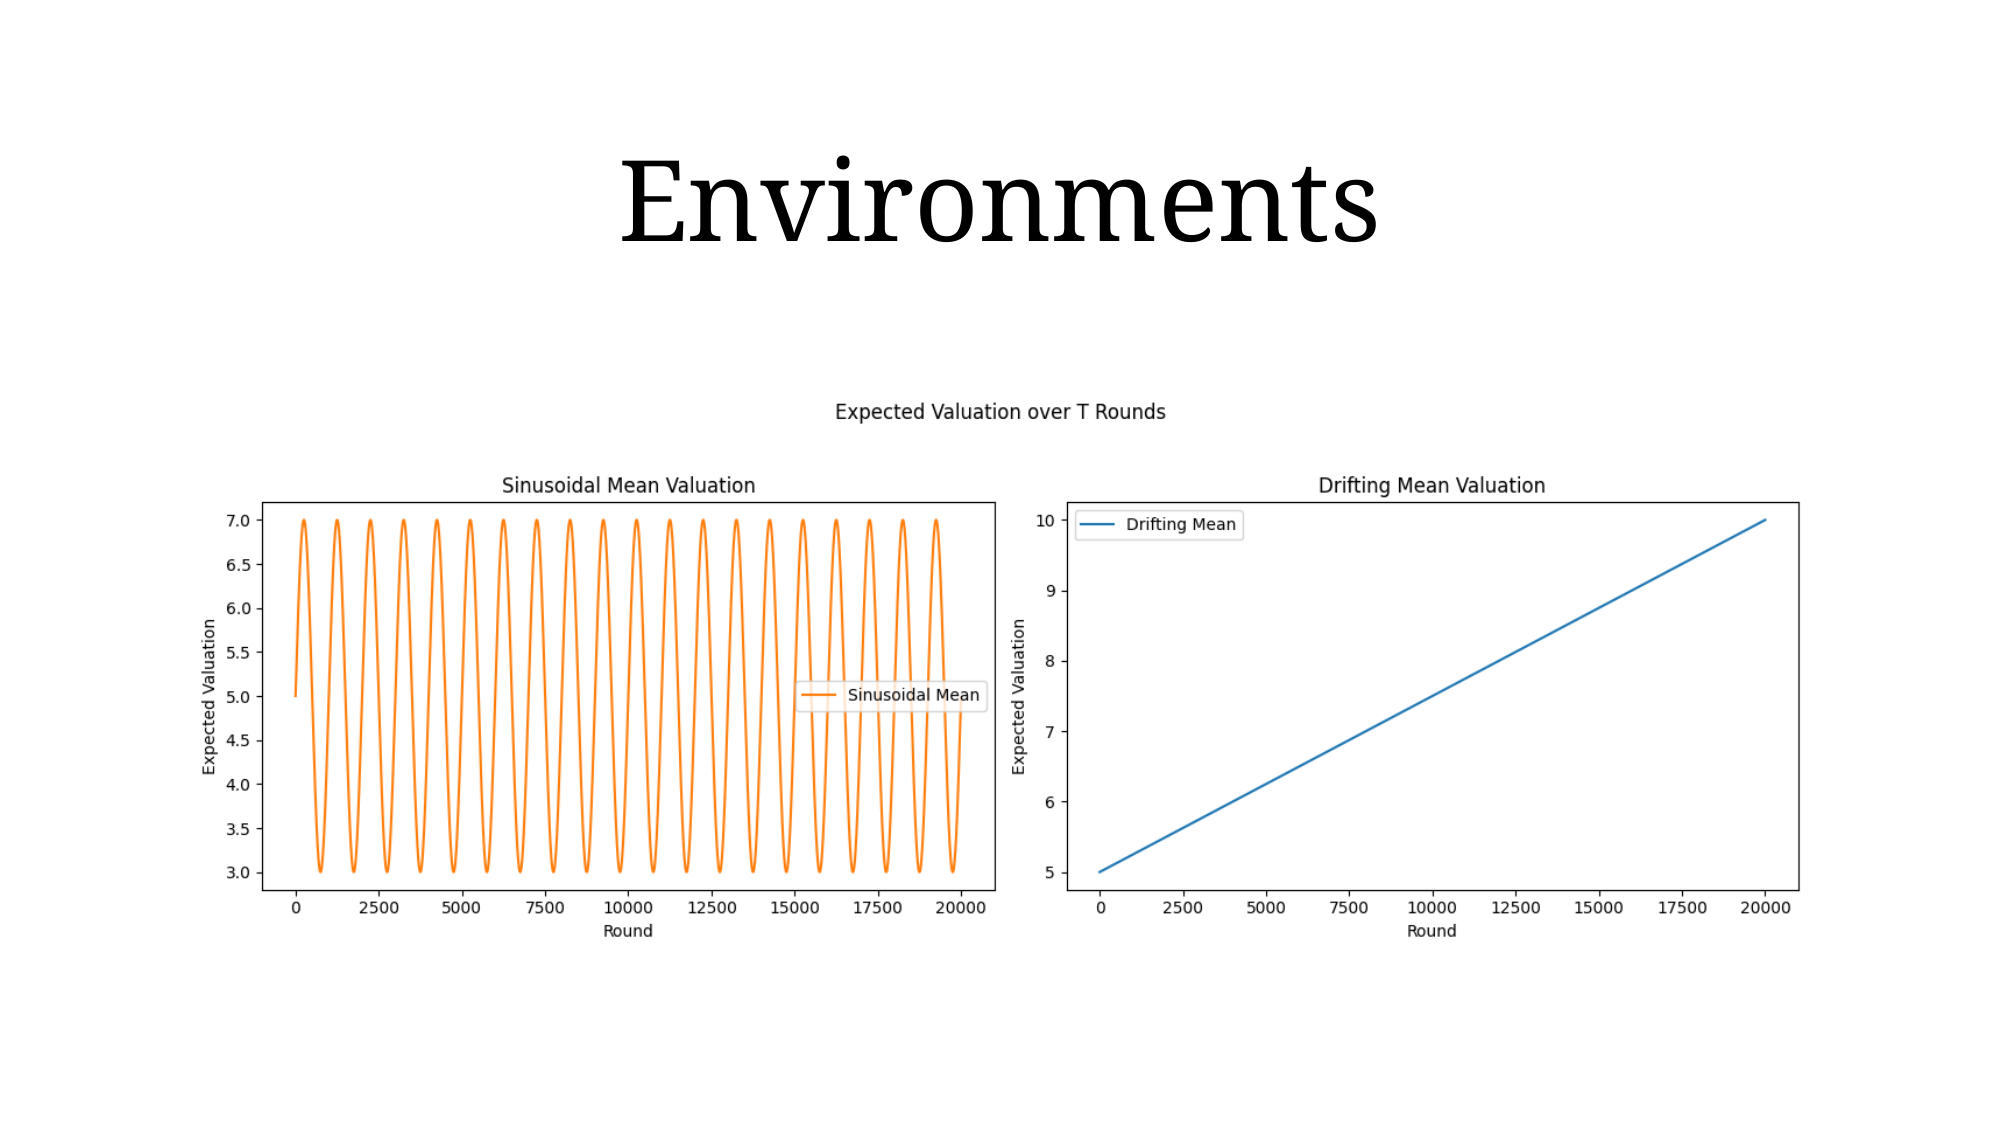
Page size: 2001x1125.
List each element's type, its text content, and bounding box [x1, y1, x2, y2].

title Environments [137, 96, 1863, 314]
picture [190, 391, 1810, 952]
